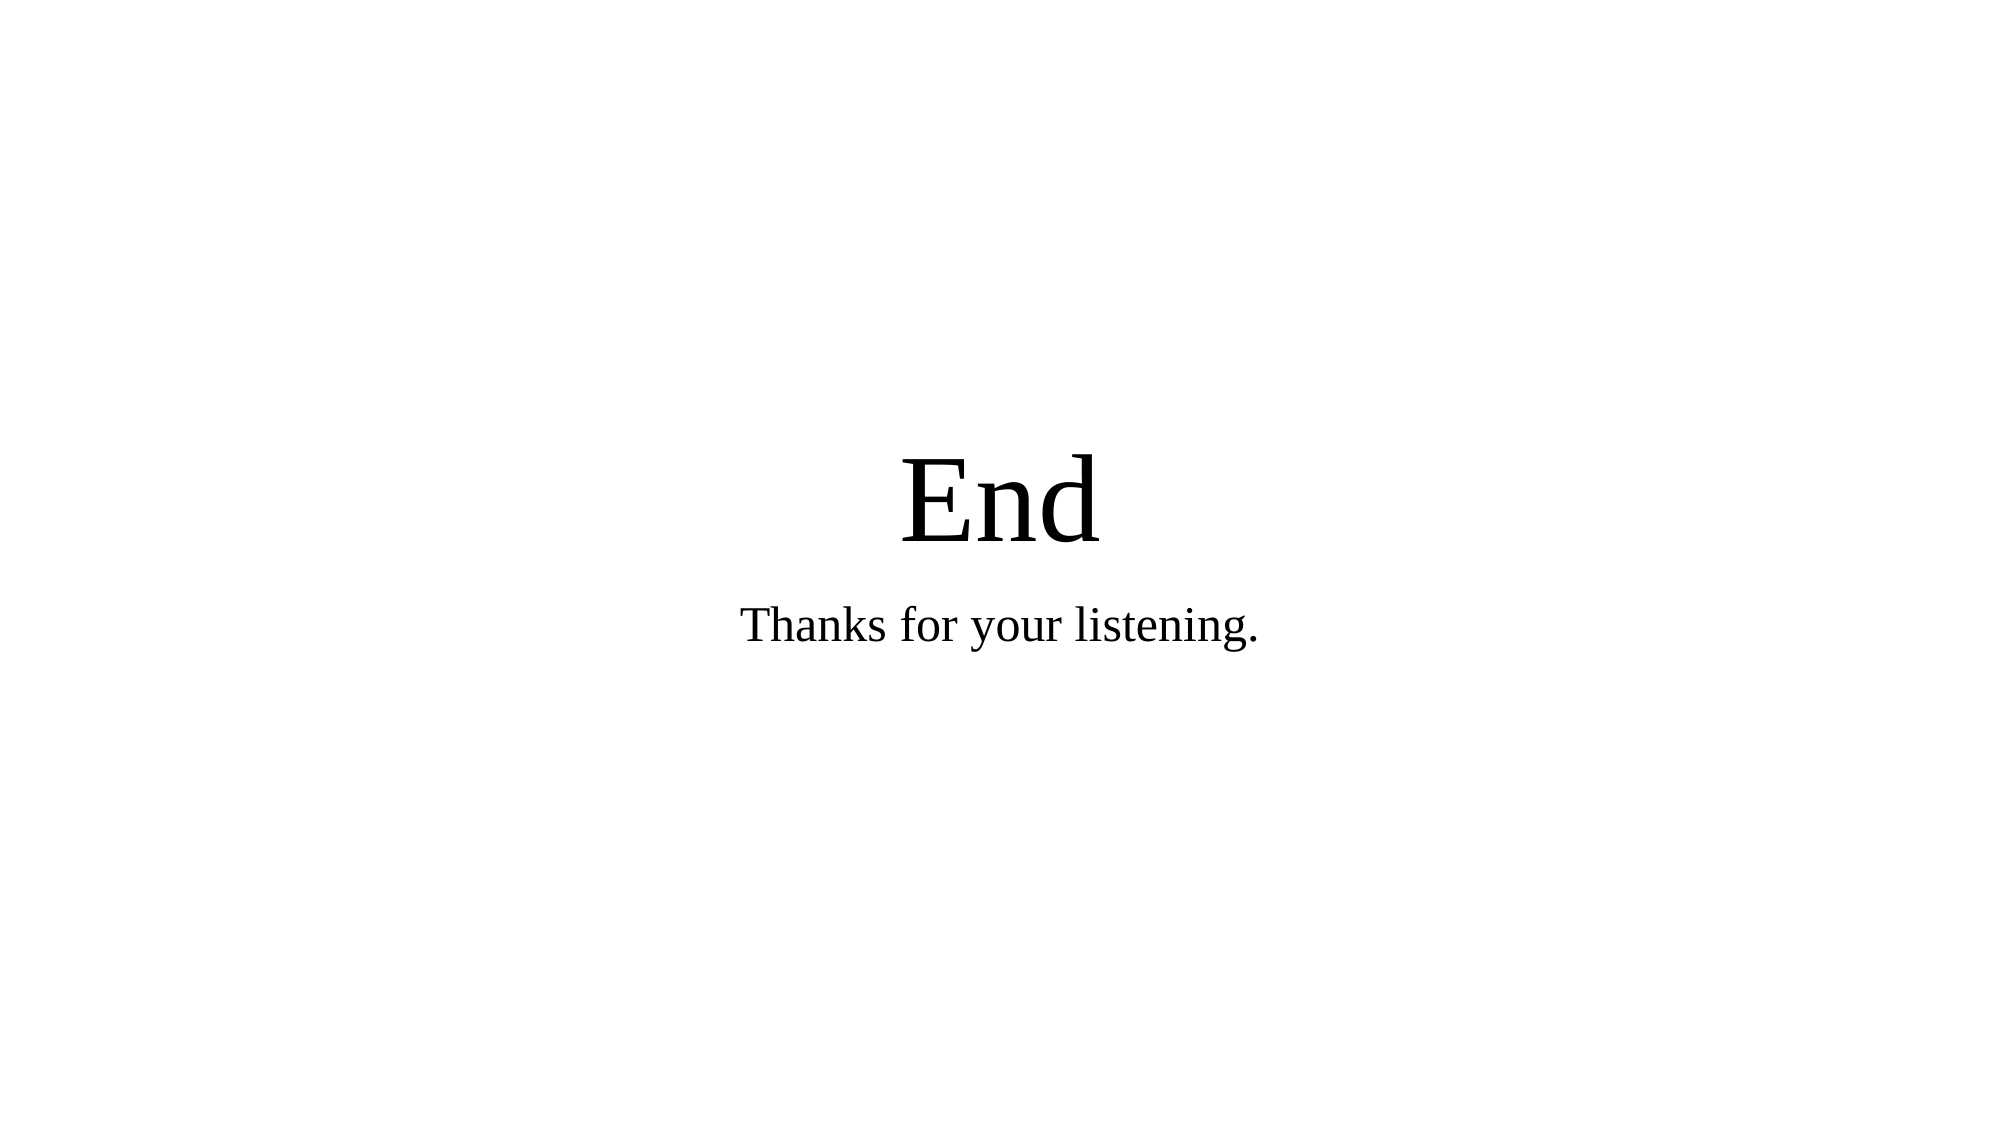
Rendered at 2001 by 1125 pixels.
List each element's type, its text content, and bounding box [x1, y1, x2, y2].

title End [249, 184, 1750, 576]
subtitle Thanks for your listening. [249, 590, 1750, 863]
